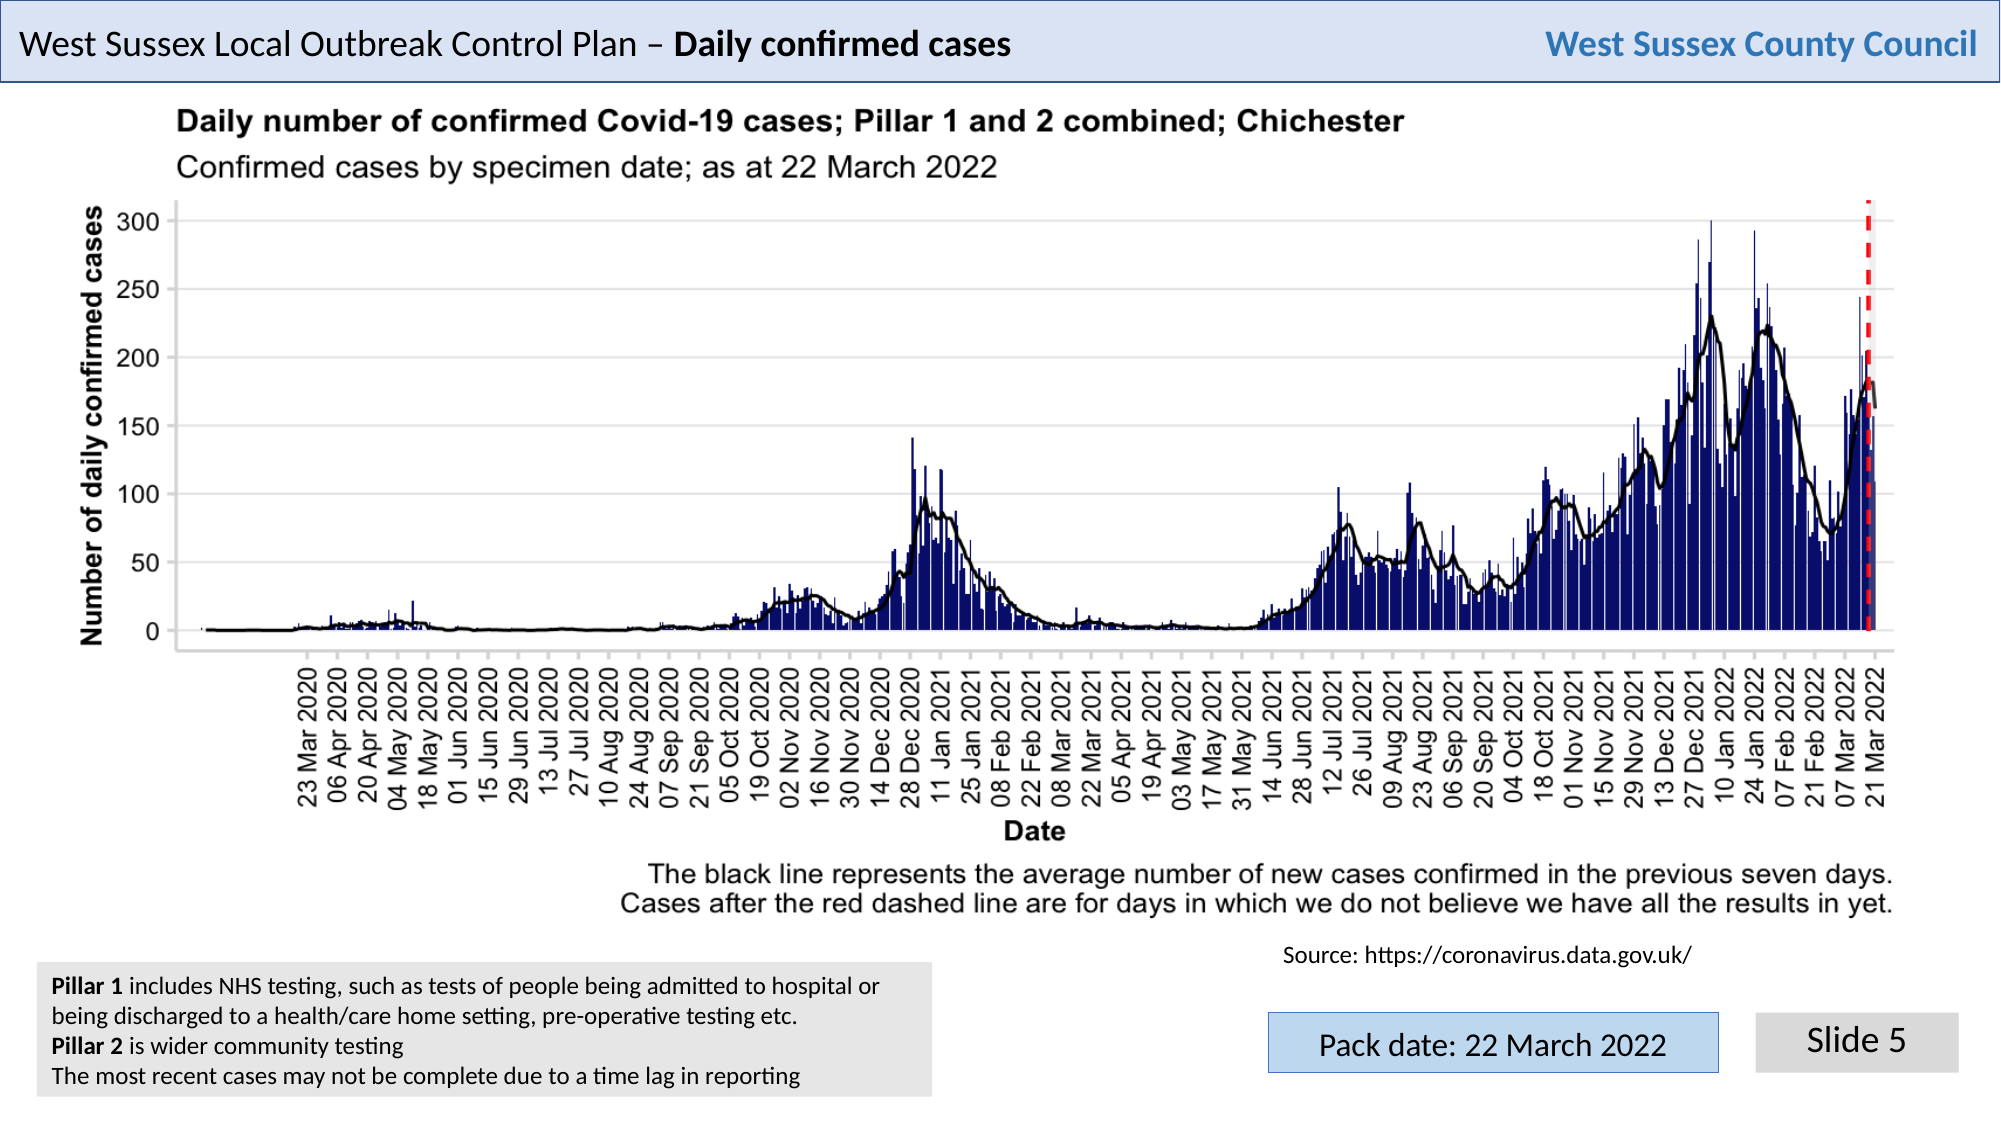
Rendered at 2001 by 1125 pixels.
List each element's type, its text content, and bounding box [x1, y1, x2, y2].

list Source: https://coronavirus.data.gov.uk/ [1268, 935, 1912, 995]
list Slide 5 [1755, 1012, 1959, 1073]
picture [63, 91, 1912, 935]
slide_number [1268, 1012, 1719, 1073]
